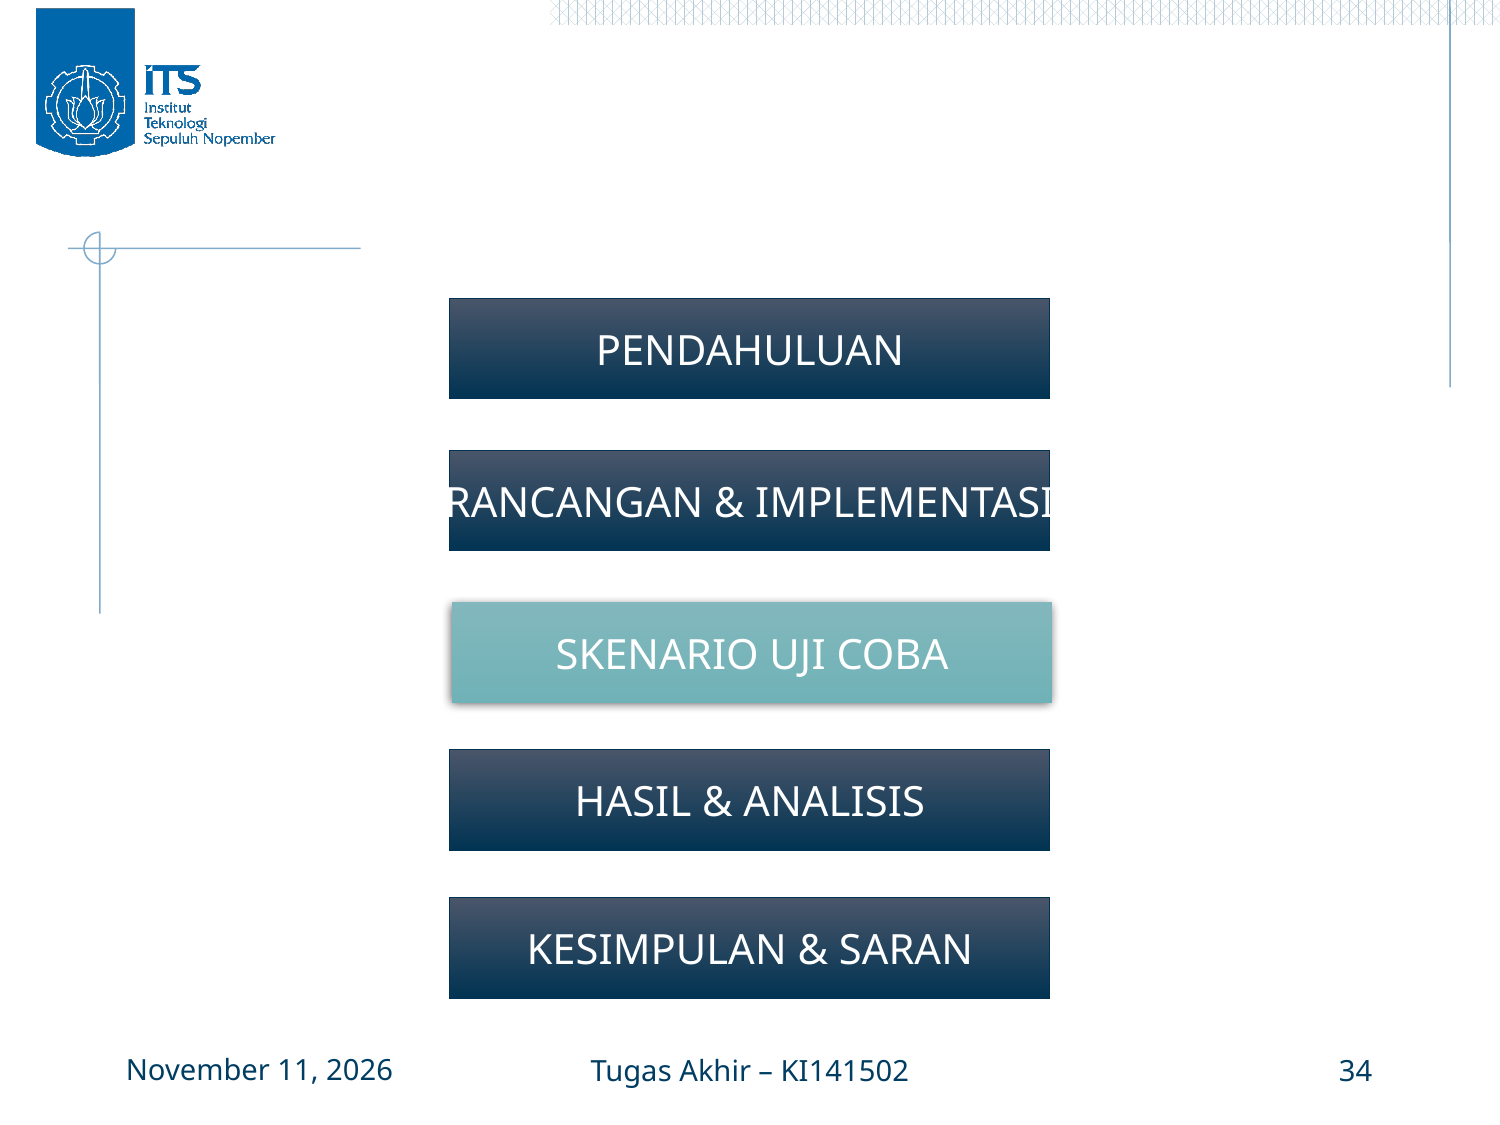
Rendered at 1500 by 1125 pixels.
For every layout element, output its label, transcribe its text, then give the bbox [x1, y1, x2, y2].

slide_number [110, 1023, 424, 1099]
text_box HASIL & ANALISIS [449, 749, 1050, 851]
text_box SKENARIO UJI COBA [452, 602, 1052, 703]
text_box RANCANGAN & IMPLEMENTASI [449, 450, 1050, 551]
slide_number 34 [1074, 1025, 1388, 1100]
footer Tugas Akhir – KI141502 [512, 1025, 988, 1100]
text_box PENDAHULUAN [449, 298, 1050, 399]
text_box KESIMPULAN & SARAN [449, 897, 1050, 999]
picture [27, 0, 282, 165]
